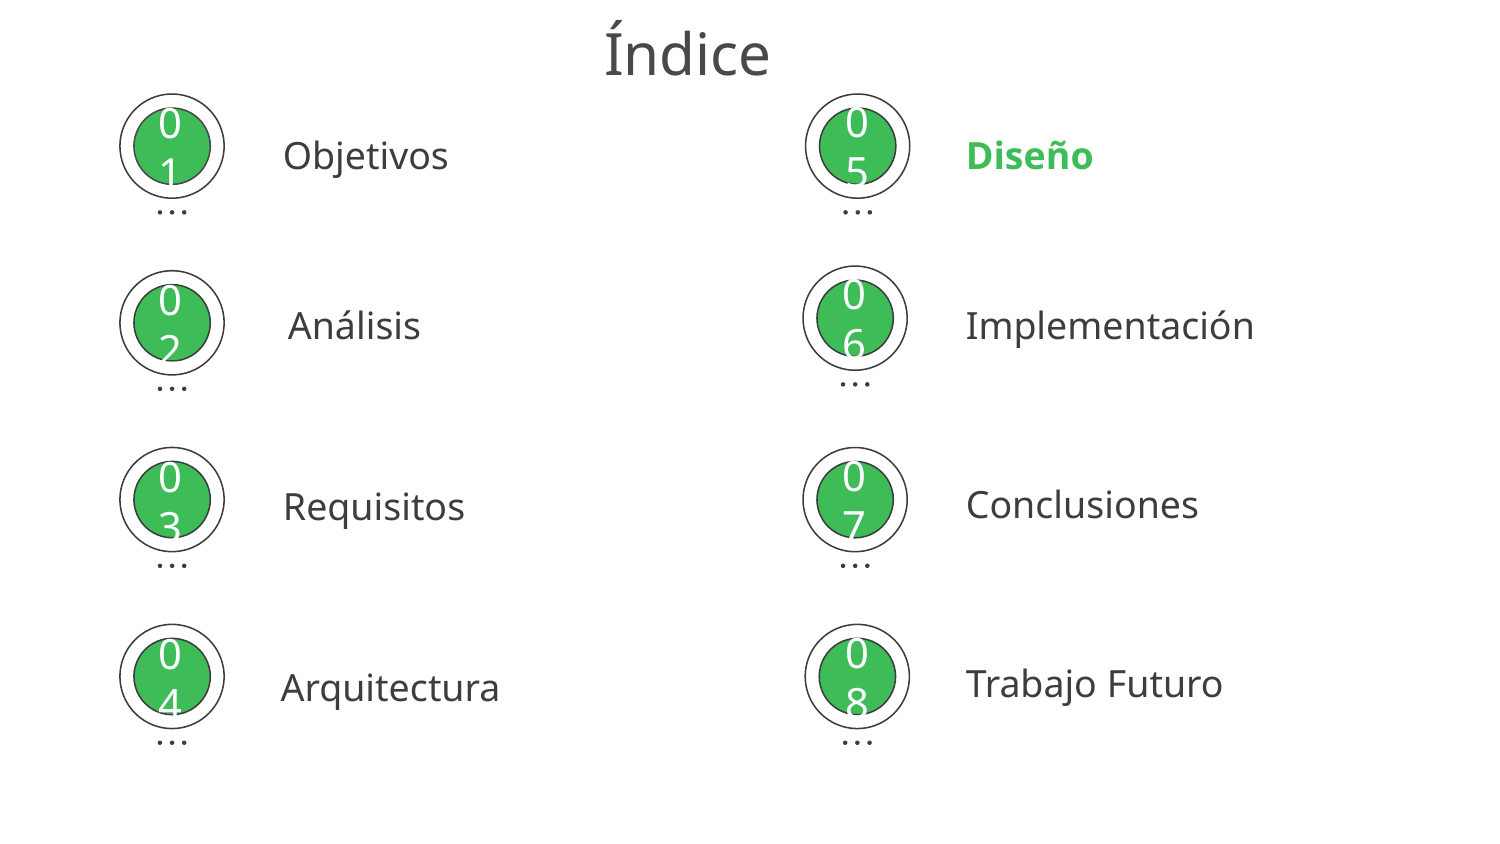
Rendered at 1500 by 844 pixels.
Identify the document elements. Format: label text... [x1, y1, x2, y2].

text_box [119, 447, 225, 569]
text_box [802, 265, 908, 387]
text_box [805, 93, 910, 215]
subtitle Objetivos [267, 110, 697, 174]
subtitle Requisitos [267, 461, 697, 525]
subtitle Análisis [273, 280, 702, 344]
text_box Conclusiones [950, 459, 1380, 523]
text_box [119, 270, 225, 392]
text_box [804, 624, 910, 746]
title Índice [357, 5, 787, 100]
text_box Trabajo Futuro [950, 638, 1380, 702]
text_box Diseño [950, 110, 1380, 174]
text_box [119, 624, 225, 746]
subtitle Arquitectura [265, 641, 695, 705]
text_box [119, 93, 225, 215]
text_box Implementación [950, 280, 1380, 343]
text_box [802, 447, 908, 569]
